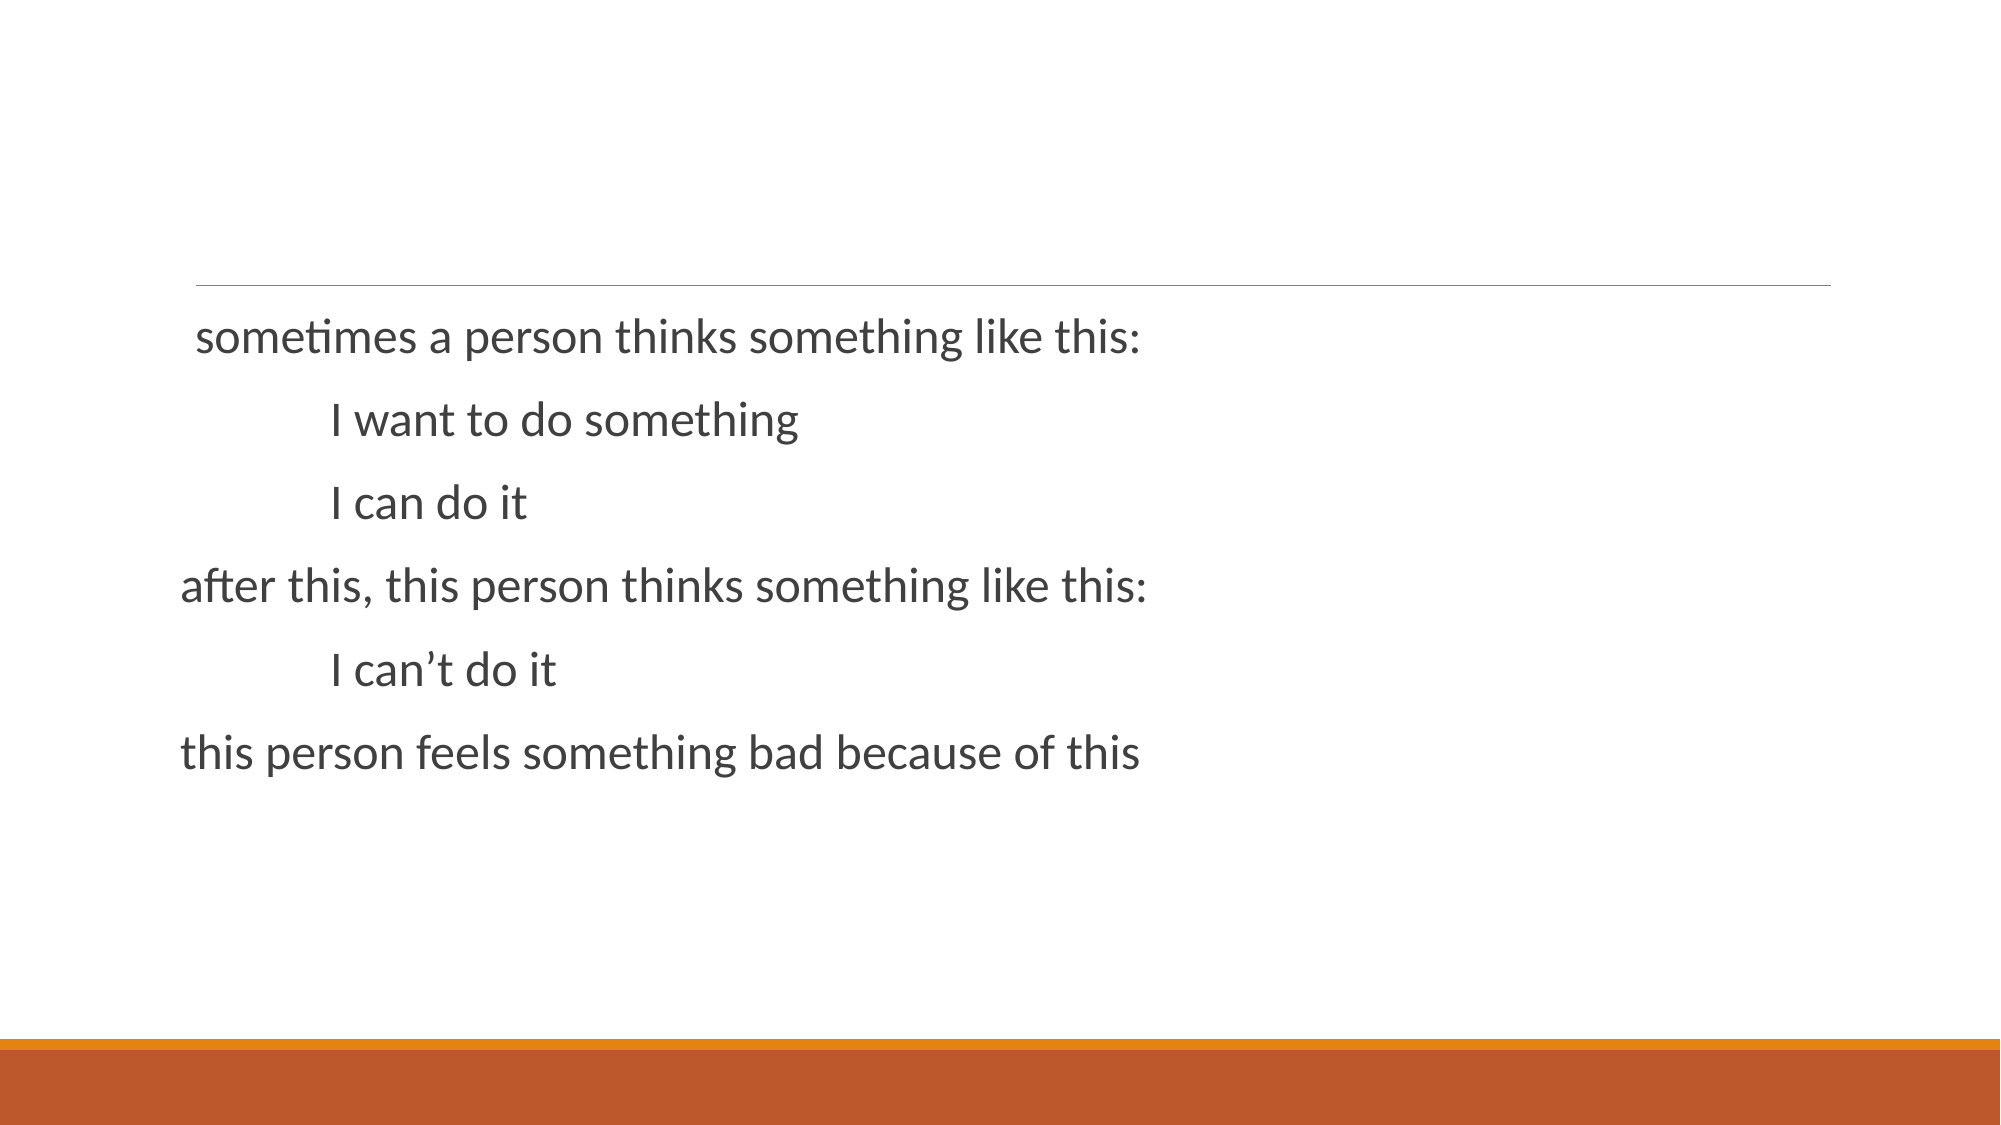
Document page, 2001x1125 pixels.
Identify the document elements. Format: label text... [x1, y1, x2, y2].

list sometimes a person thinks something like this: I want to do something I can do it after this, this person thinks something like this: I can’t do it this person feels something bad because of this [180, 302, 1830, 963]
